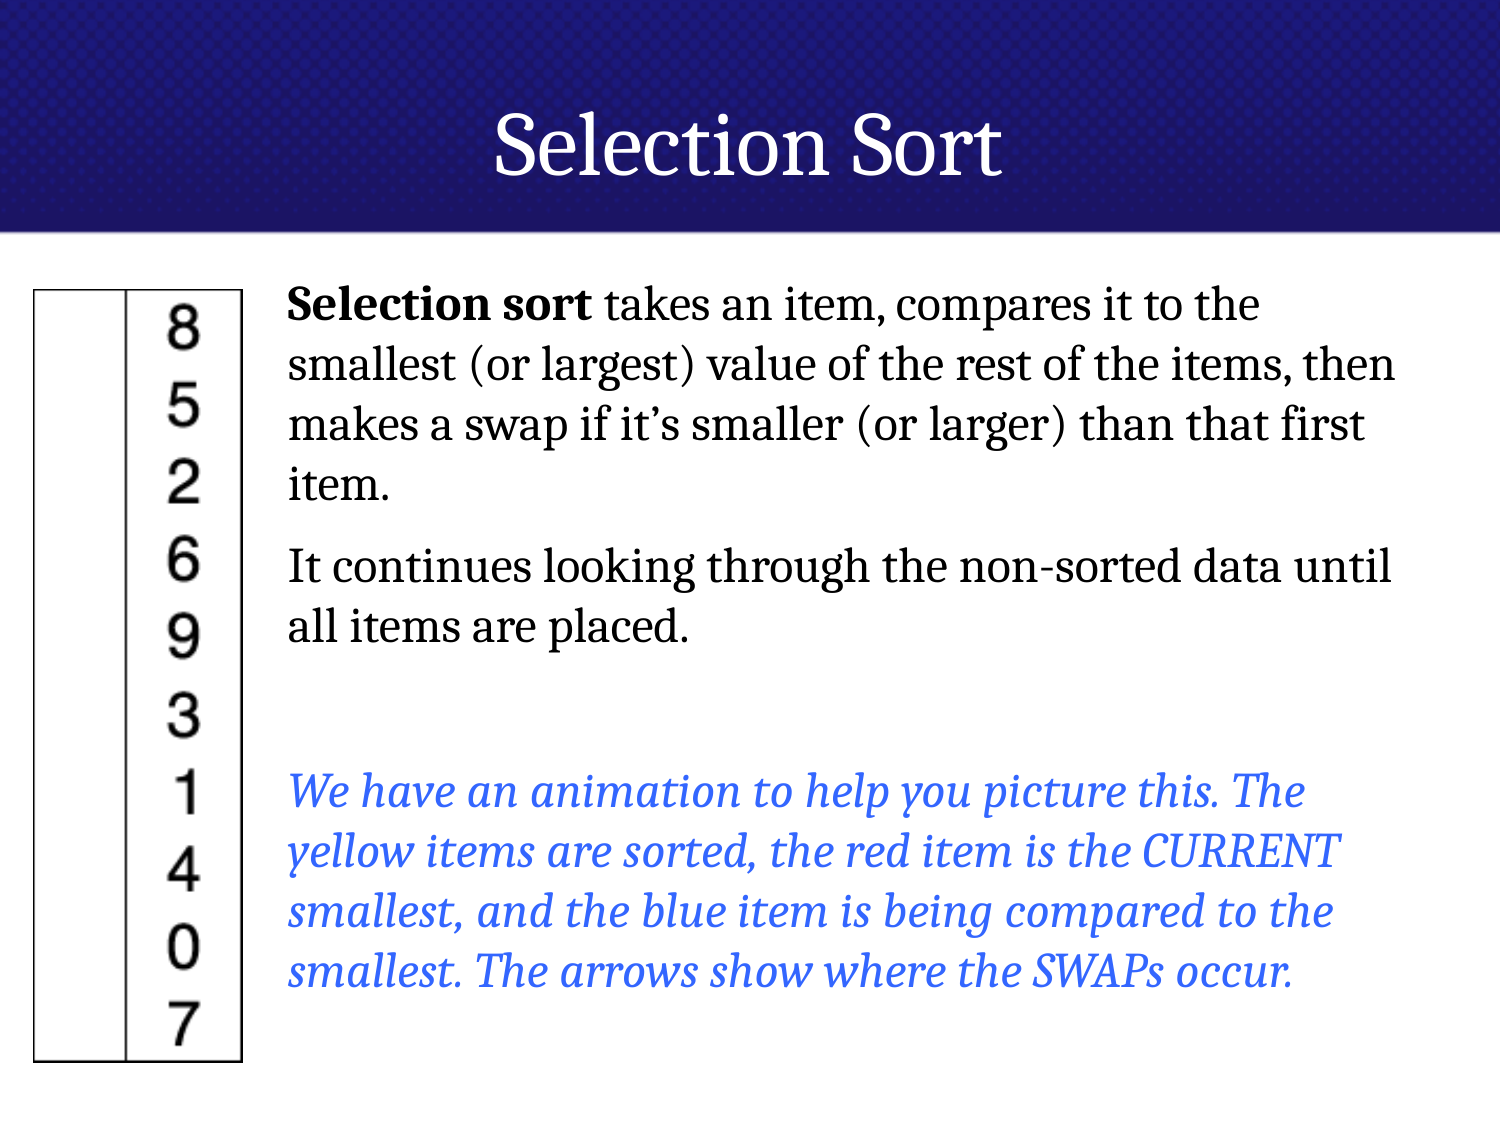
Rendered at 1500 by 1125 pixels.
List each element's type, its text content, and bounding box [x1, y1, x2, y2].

picture [0, 0, 1500, 1125]
title Selection Sort [75, 45, 1425, 233]
list Selection sort takes an item, compares it to the smallest (or largest) value of the rest of the items, then makes a swap if it’s smaller (or larger) than that first item. It continues looking through the non-sorted data until all items are placed. We have an animation to help you picture this. The yellow items are sorted, the red item is the CURRENT smallest, and the blue item is being compared to the smallest. The arrows show where the SWAPs occur. [272, 262, 1425, 1101]
